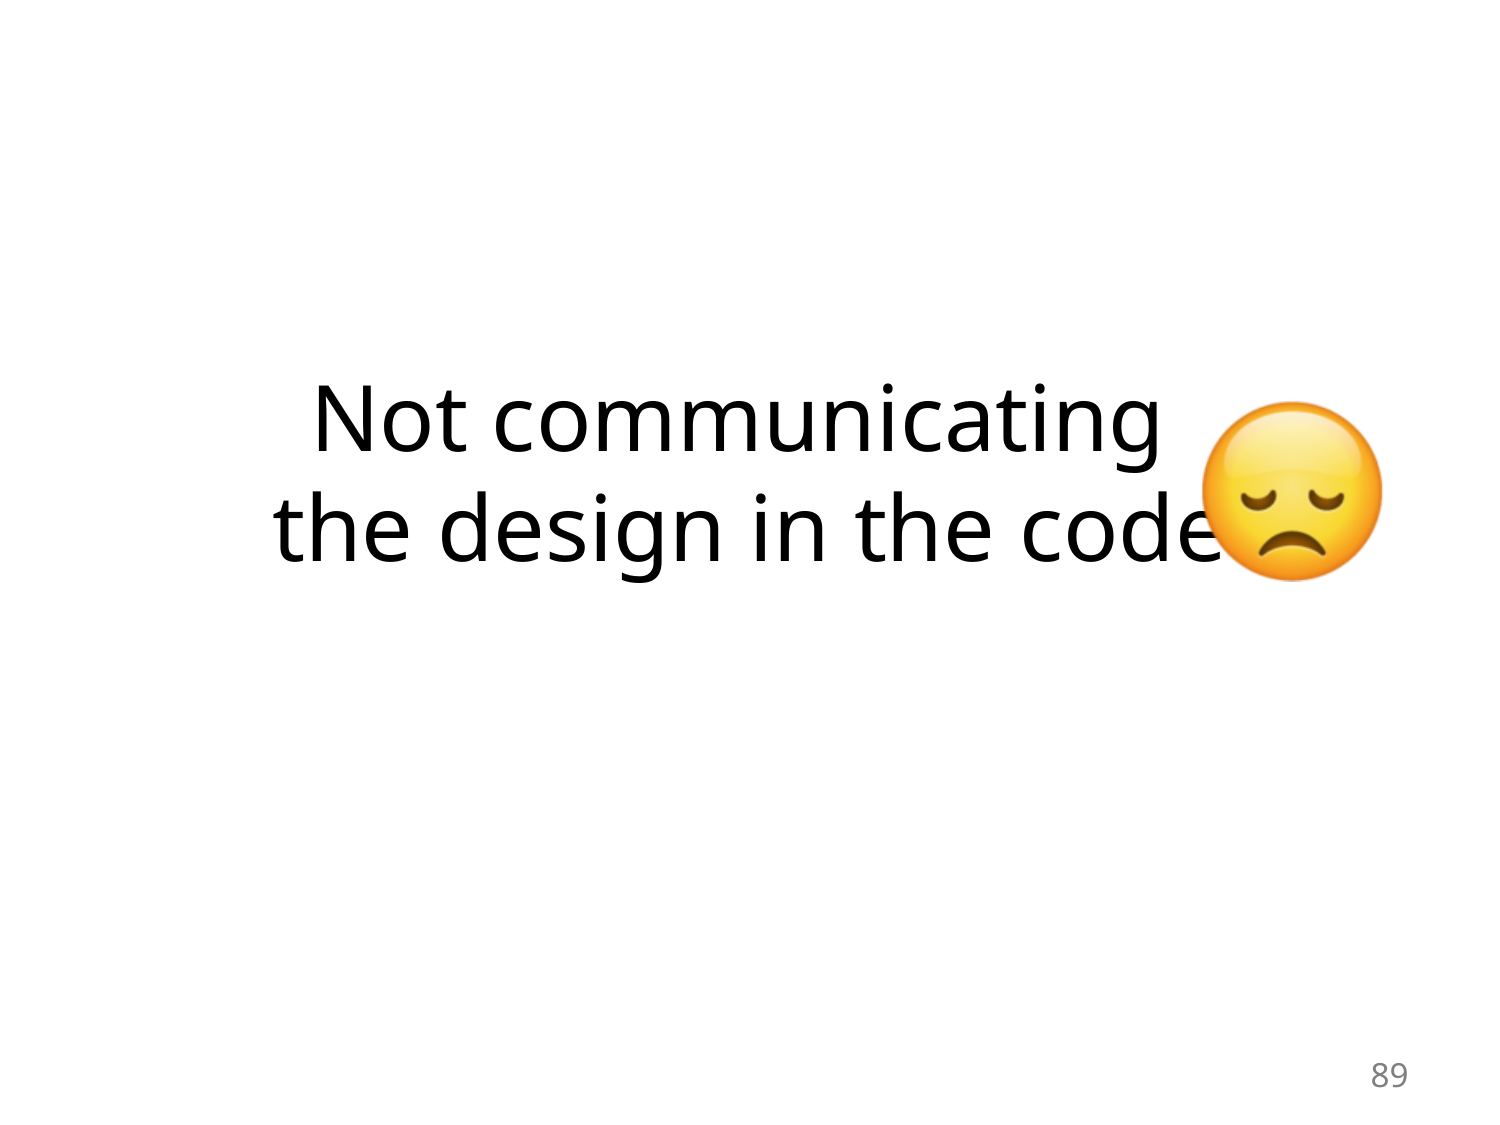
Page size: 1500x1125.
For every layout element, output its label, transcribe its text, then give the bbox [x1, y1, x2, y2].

title Not communicating the design in the code [112, 349, 1388, 591]
picture [1198, 396, 1387, 585]
